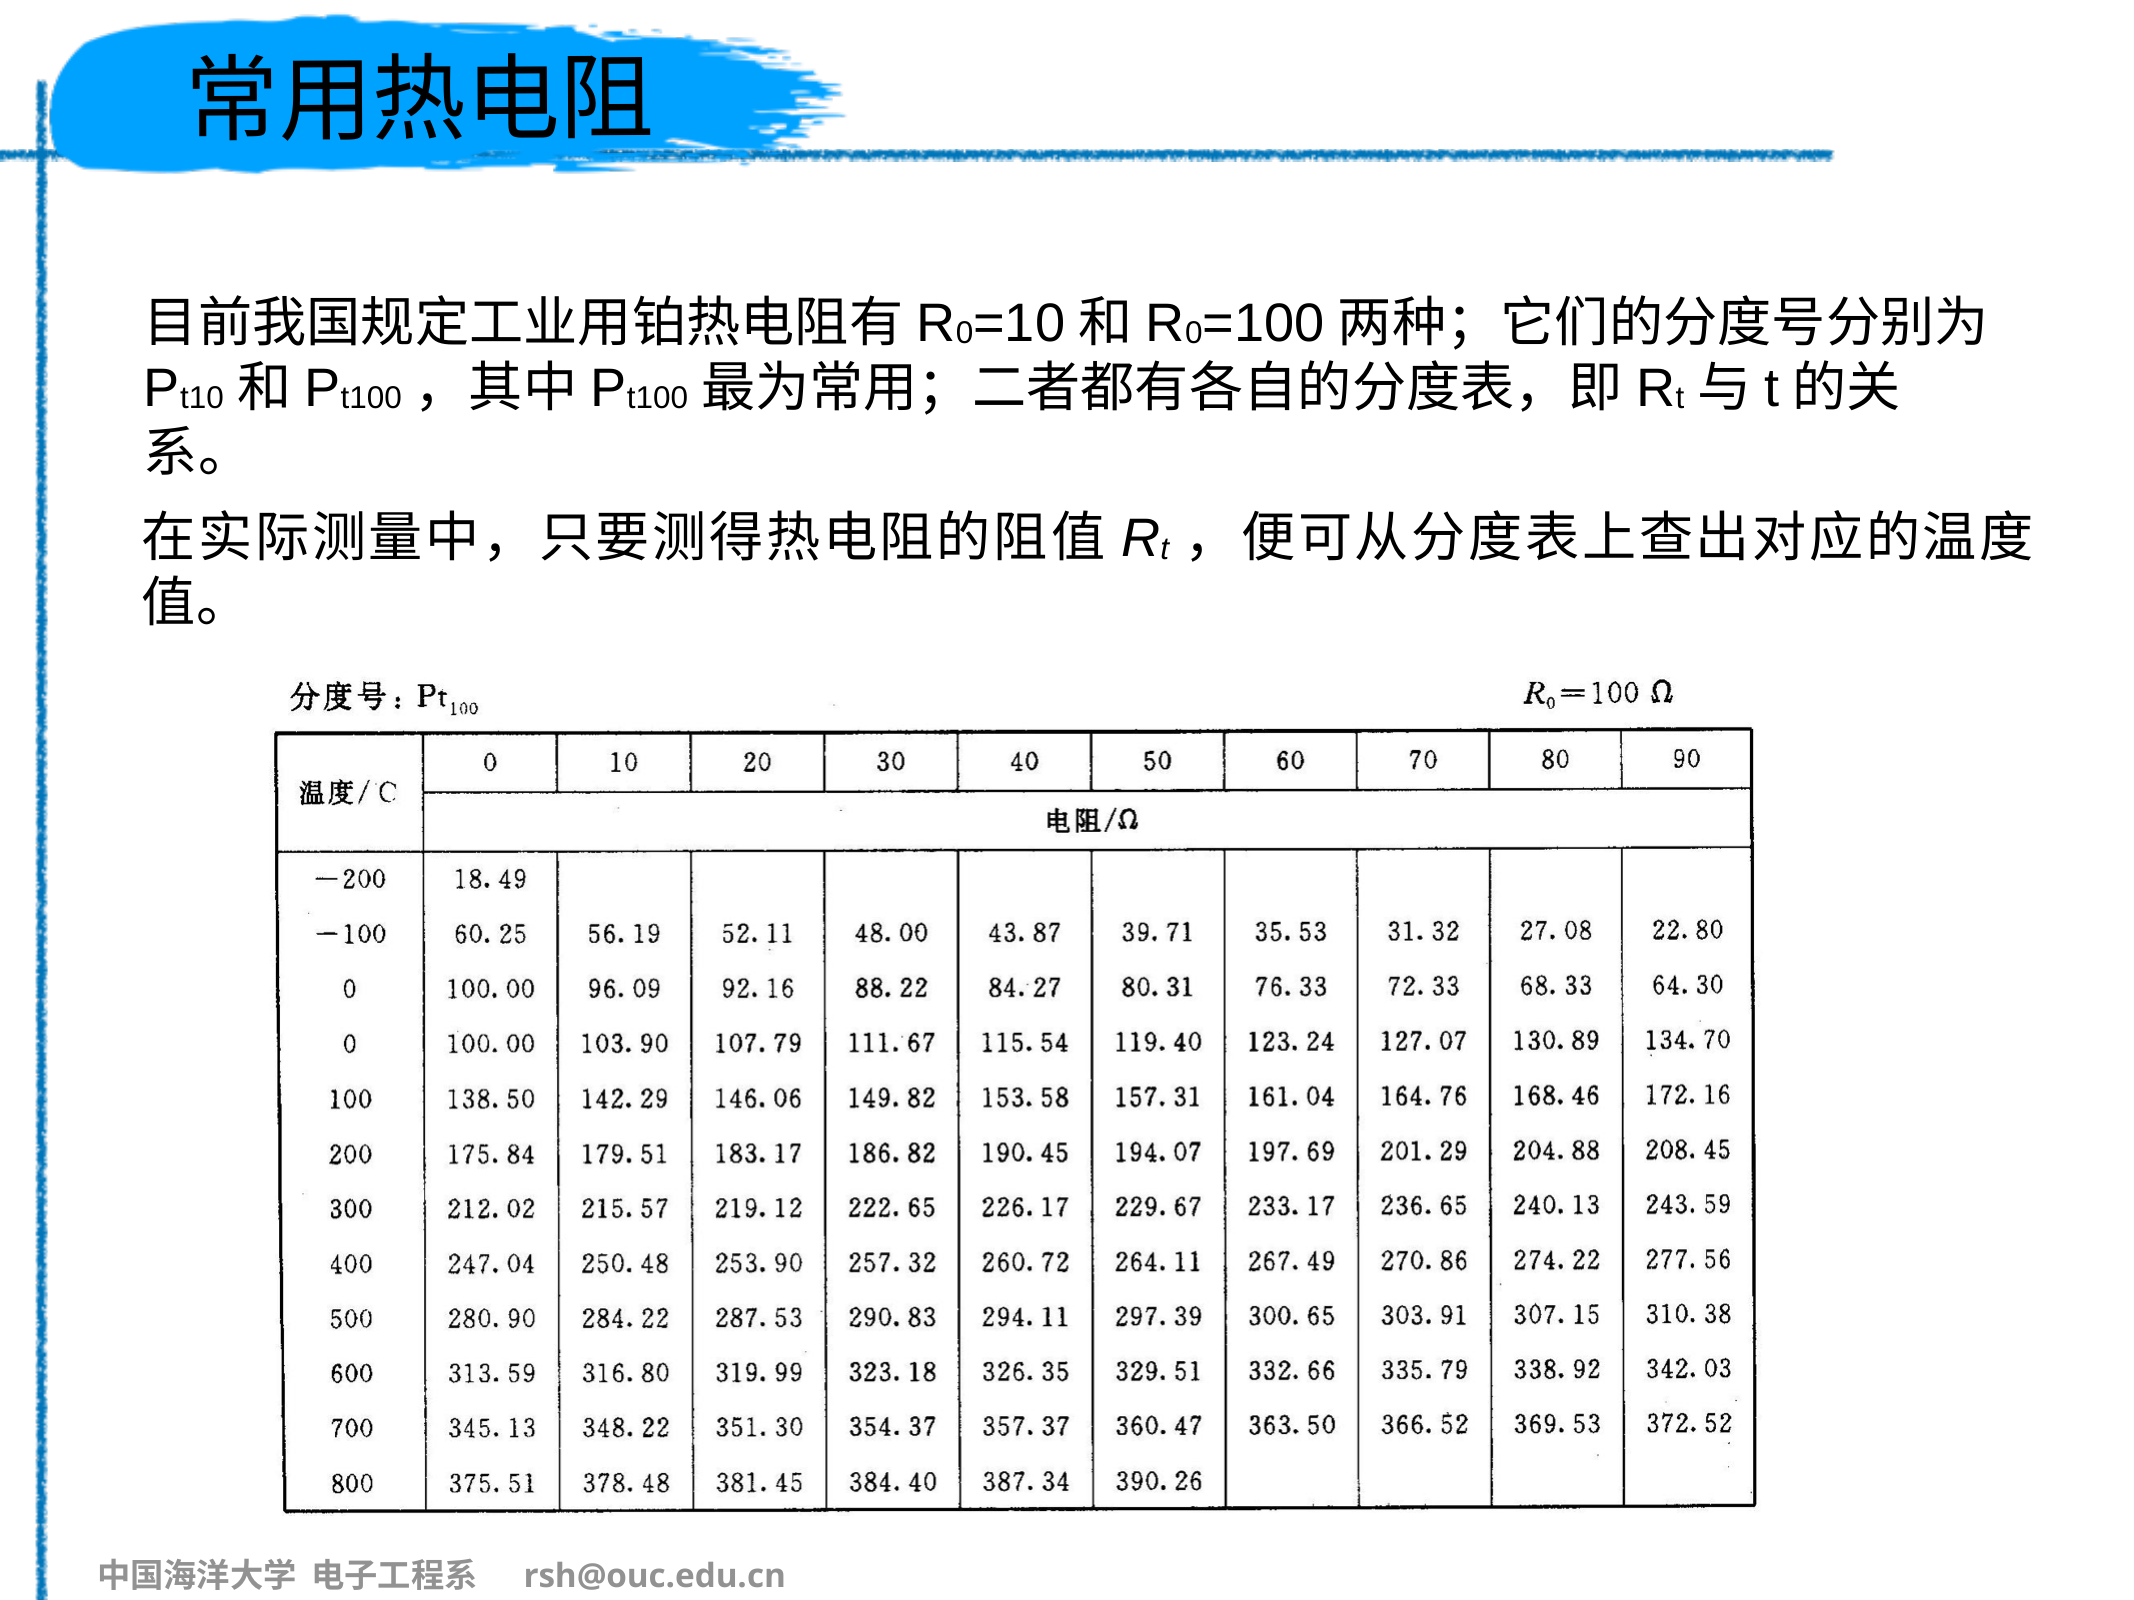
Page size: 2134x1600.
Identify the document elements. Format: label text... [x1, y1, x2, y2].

text_box 在实际测量中，只要测得热电阻的阻值Rt，便可从分度表上查出对应的温度值。 [133, 526, 2043, 608]
title 常用热电阻 [53, 1, 786, 189]
text_box 目前我国规定工业用铂热电阻有R0=10和R0=100两种；它们的分度号分别为Pt10和Pt100，其中Pt100最为常用；二者都有各自的分度表，即Rt与t的关系。 [135, 278, 1998, 491]
picture [785, 11, 1841, 178]
picture [0, 11, 54, 1600]
picture [262, 664, 1763, 1517]
